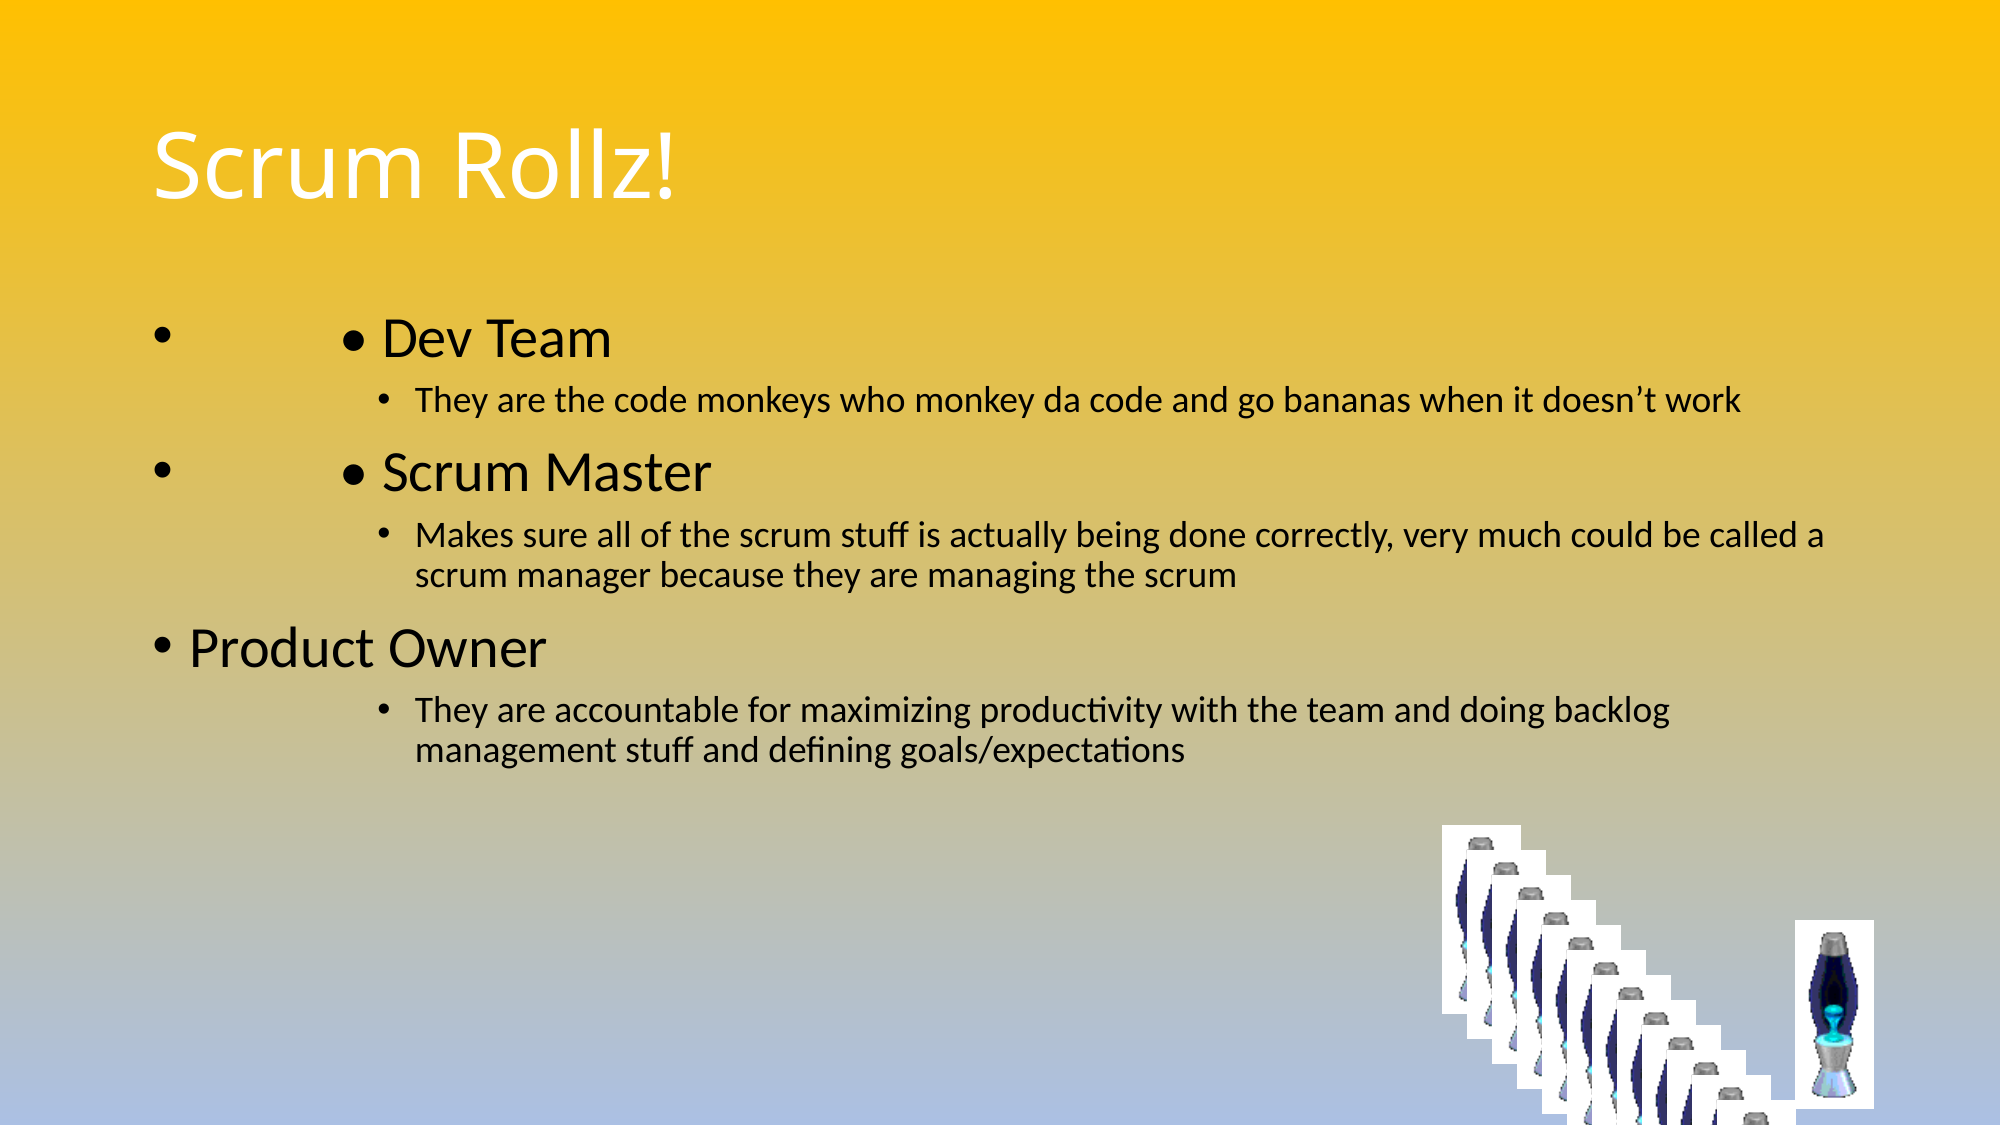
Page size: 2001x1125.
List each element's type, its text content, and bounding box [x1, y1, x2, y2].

title Scrum Rollz! [137, 59, 1863, 278]
list • Dev Team They are the code monkeys who monkey da code and go bananas when it doesn’t work • Scrum Master Makes sure all of the scrum stuff is actually being done correctly, very much could be called a scrum manager because they are managing the scrum Product Owner They are accountable for maximizing productivity with the team and doing backlog management stuff and defining goals/expectations [137, 299, 1863, 1014]
picture [1442, 825, 1874, 1125]
